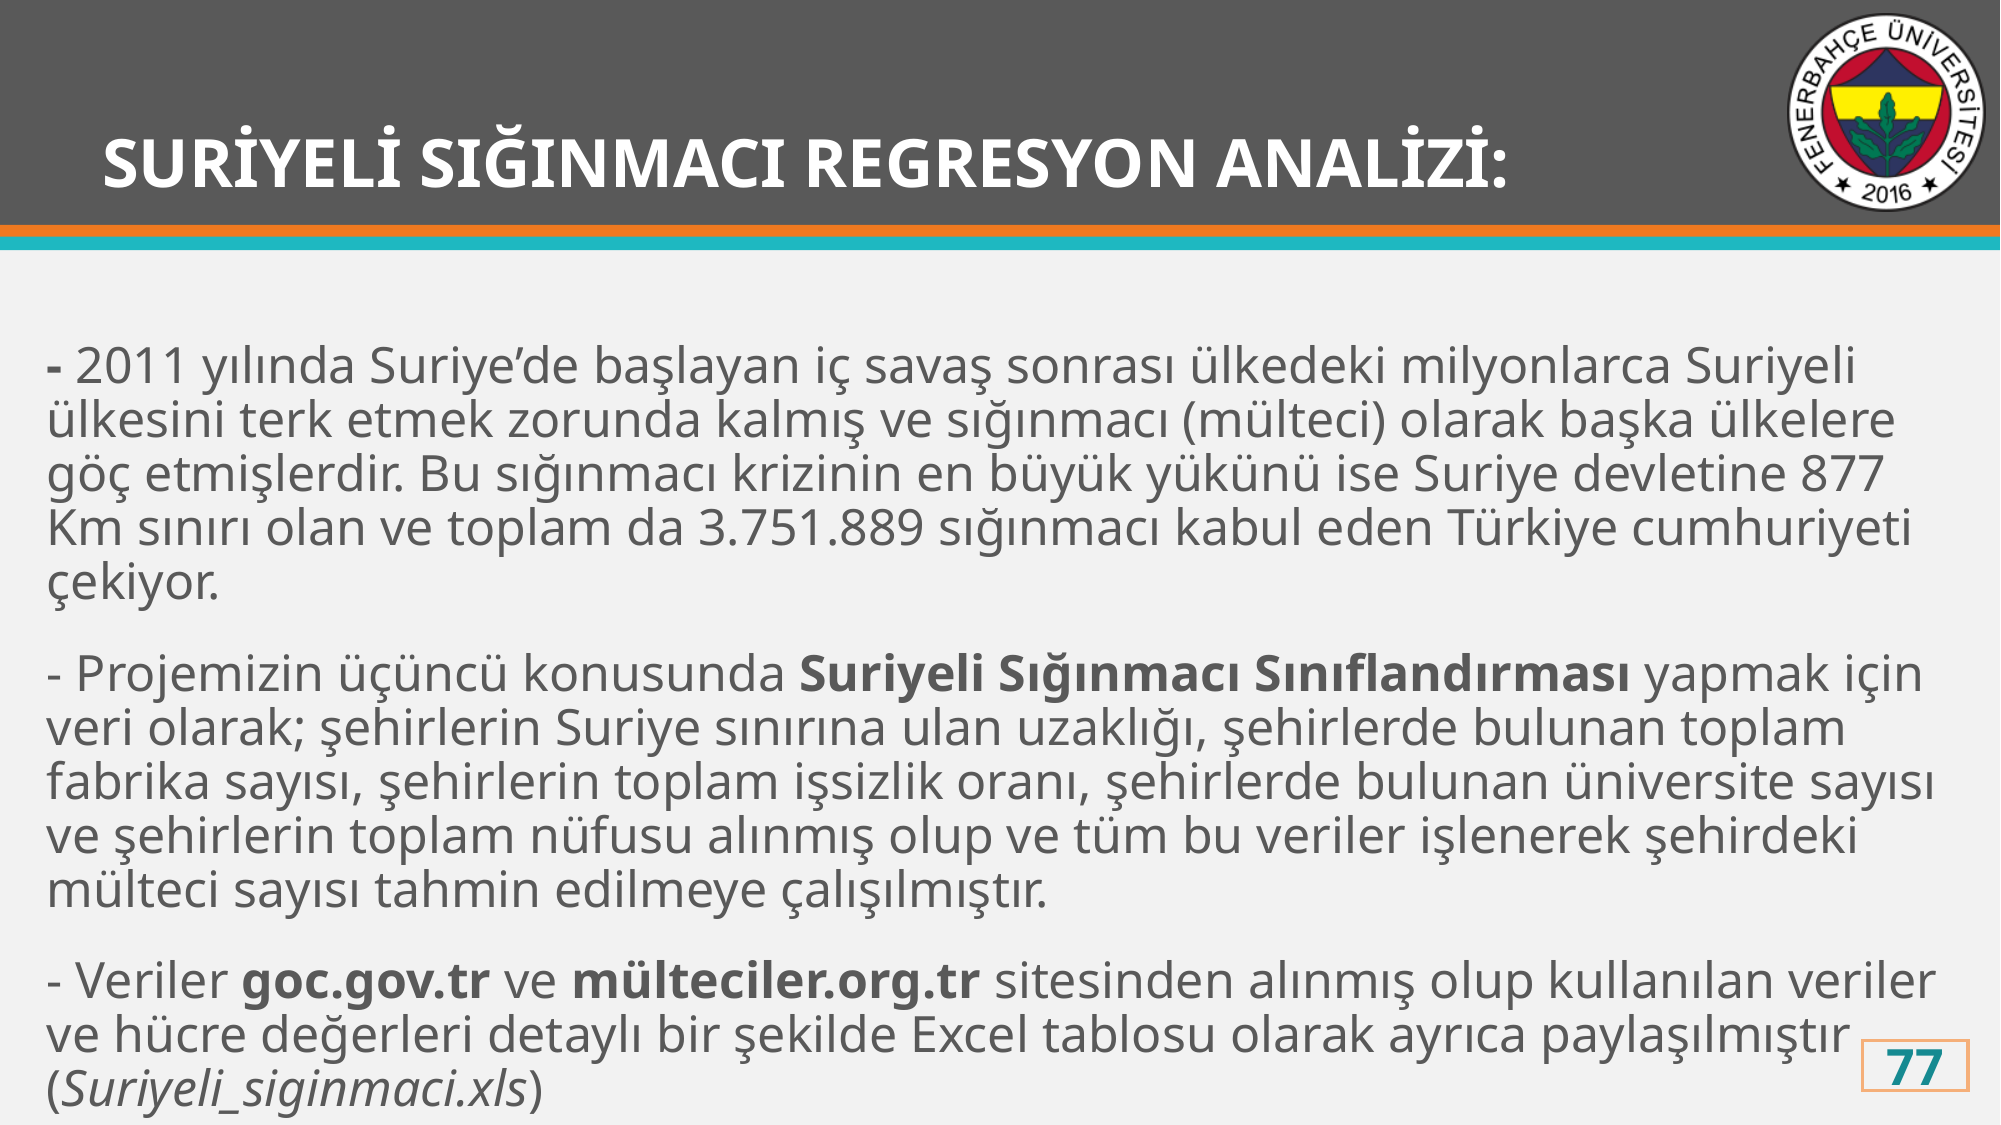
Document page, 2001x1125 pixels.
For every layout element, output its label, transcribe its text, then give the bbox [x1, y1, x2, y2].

title SURİYELİ SIĞINMACI REGRESYON ANALİZİ: [86, 110, 1577, 210]
list - 2011 yılında Suriye’de başlayan iç savaş sonrası ülkedeki milyonlarca Suriyeli ülkesini terk etmek zorunda kalmış ve sığınmacı (mülteci) olarak başka ülkelere göç etmişlerdir. Bu sığınmacı krizinin en büyük yükünü ise Suriye devletine 877 Km sınırı olan ve toplam da 3.751.889 sığınmacı kabul eden Türkiye cumhuriyeti çekiyor. - Projemizin üçüncü konusunda Suriyeli Sığınmacı Sınıflandırması yapmak için veri olarak; şehirlerin Suriye sınırına ulan uzaklığı, şehirlerde bulunan toplam fabrika sayısı, şehirlerin toplam işsizlik oranı, şehirlerde bulunan üniversite sayısı ve şehirlerin toplam nüfusu alınmış olup ve tüm bu veriler işlenerek şehirdeki mülteci sayısı tahmin edilmeye çalışılmıştır. - Veriler goc.gov.tr ve mülteciler.org.tr sitesinden alınmış olup kullanılan veriler ve hücre değerleri detaylı bir şekilde Excel tablosu olarak ayrıca paylaşılmıştır (Suriyeli_siginmaci.xls) [31, 333, 1969, 1091]
text_box 77 [1862, 1039, 1969, 1092]
picture [1787, 13, 1986, 212]
